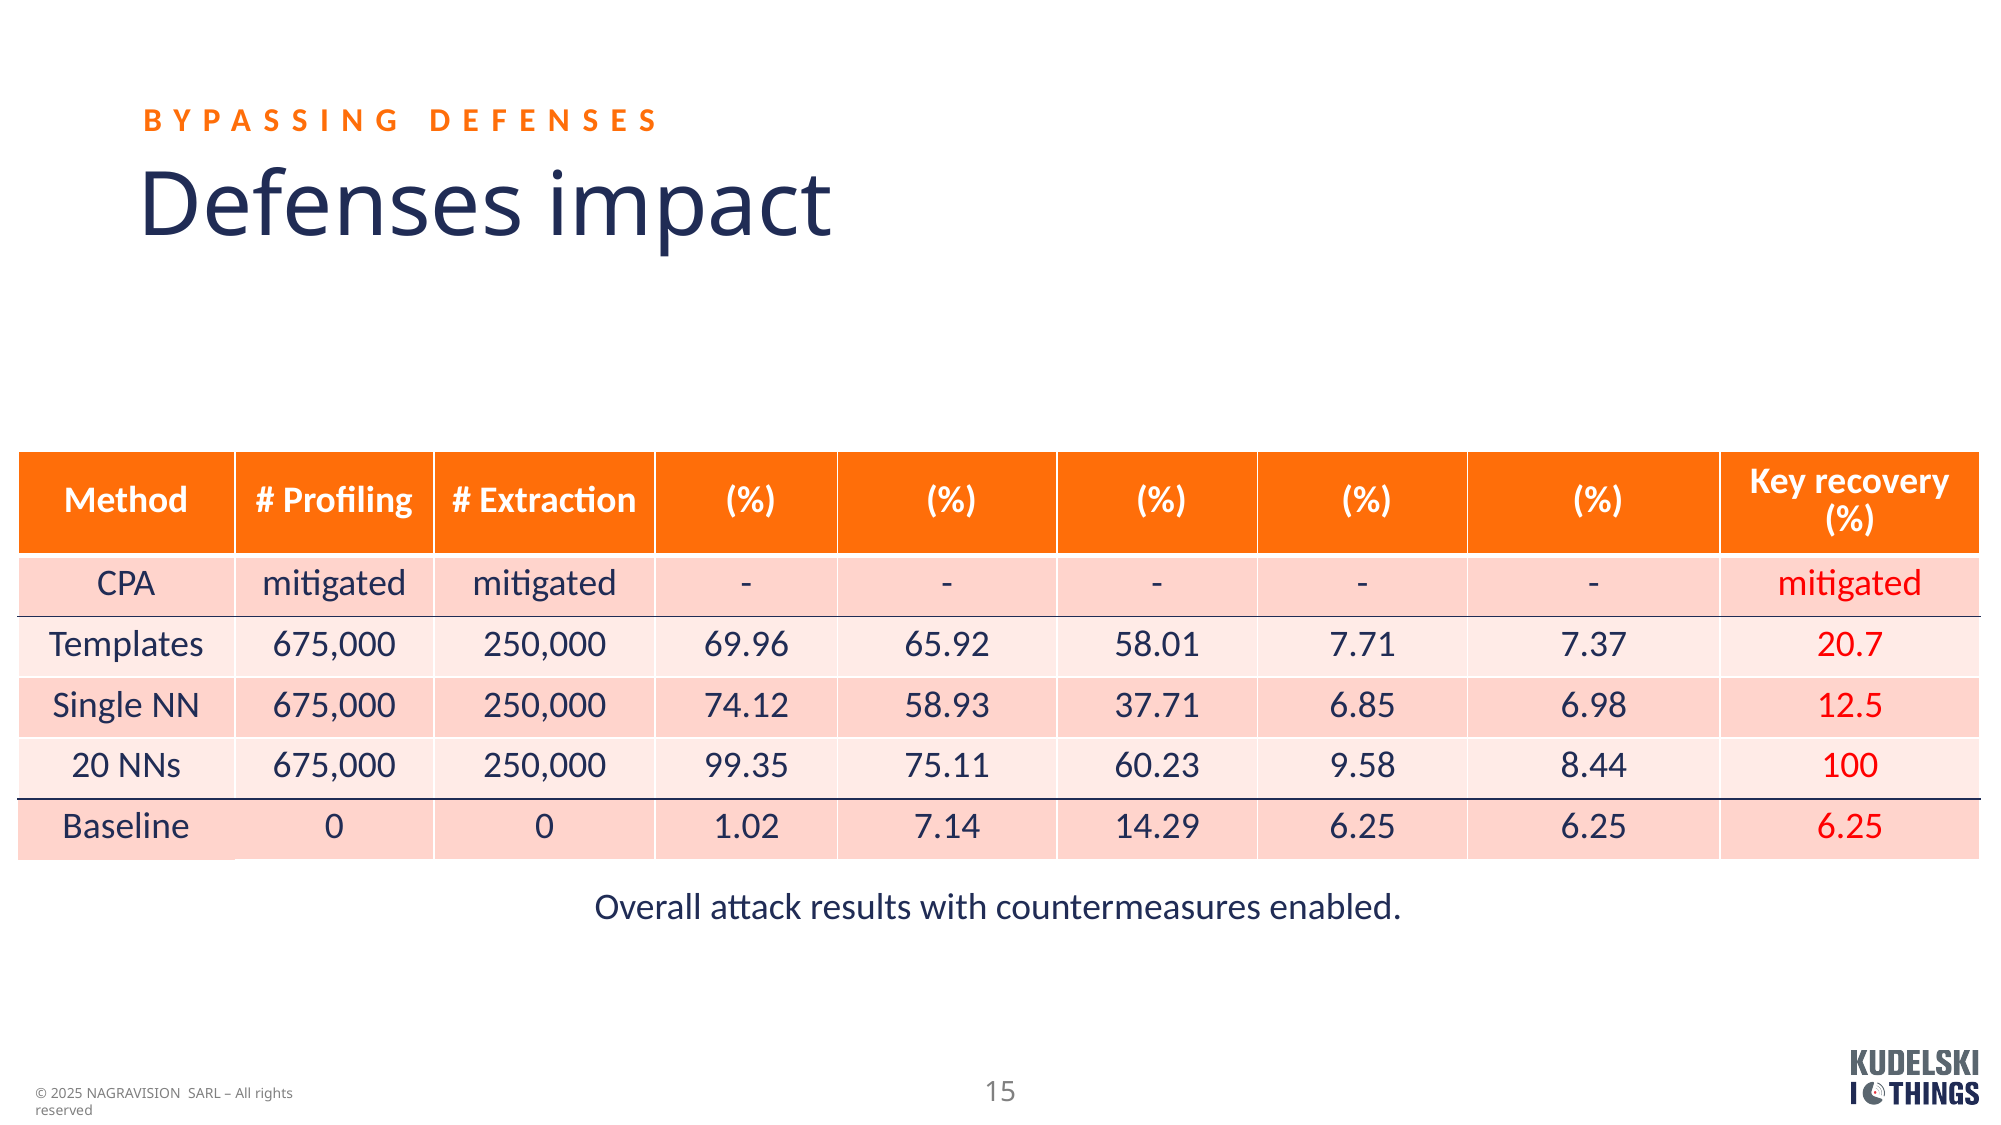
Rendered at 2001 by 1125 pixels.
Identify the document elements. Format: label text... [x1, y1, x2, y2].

list BYPASSING DEFENSES [135, 103, 1863, 142]
picture [1851, 1050, 1979, 1105]
text_box Overall attack results with countermeasures enabled. [566, 874, 1432, 935]
title Defenses impact [137, 158, 1863, 267]
